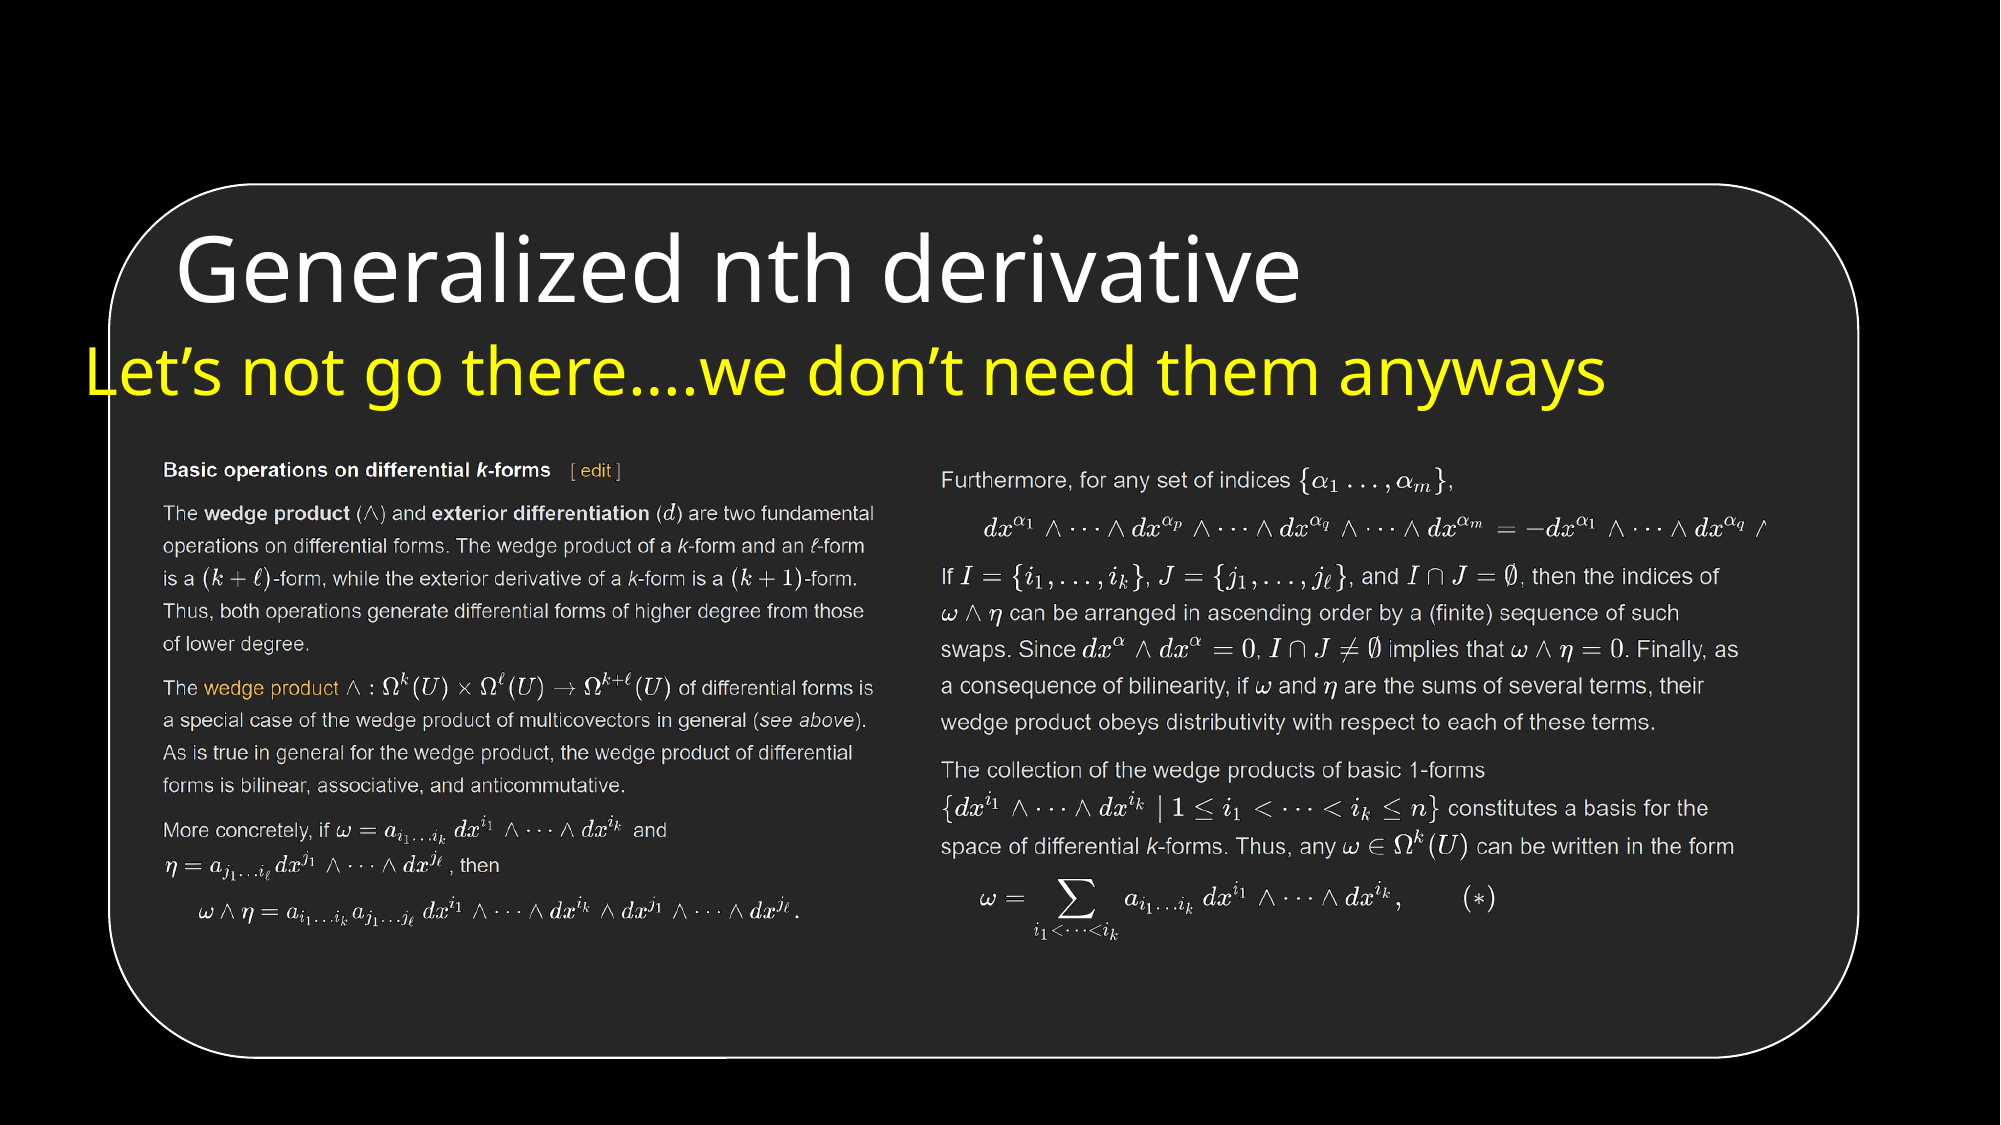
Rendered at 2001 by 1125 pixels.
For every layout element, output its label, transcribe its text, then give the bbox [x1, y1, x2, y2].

picture [149, 452, 901, 941]
text_box [108, 218, 159, 321]
picture [925, 451, 1767, 941]
text_box [108, 382, 1860, 1059]
text_box Generalized nth derivative [159, 164, 1885, 382]
text_box Let’s not go there….we don’t need them anyways [68, 321, 1624, 417]
